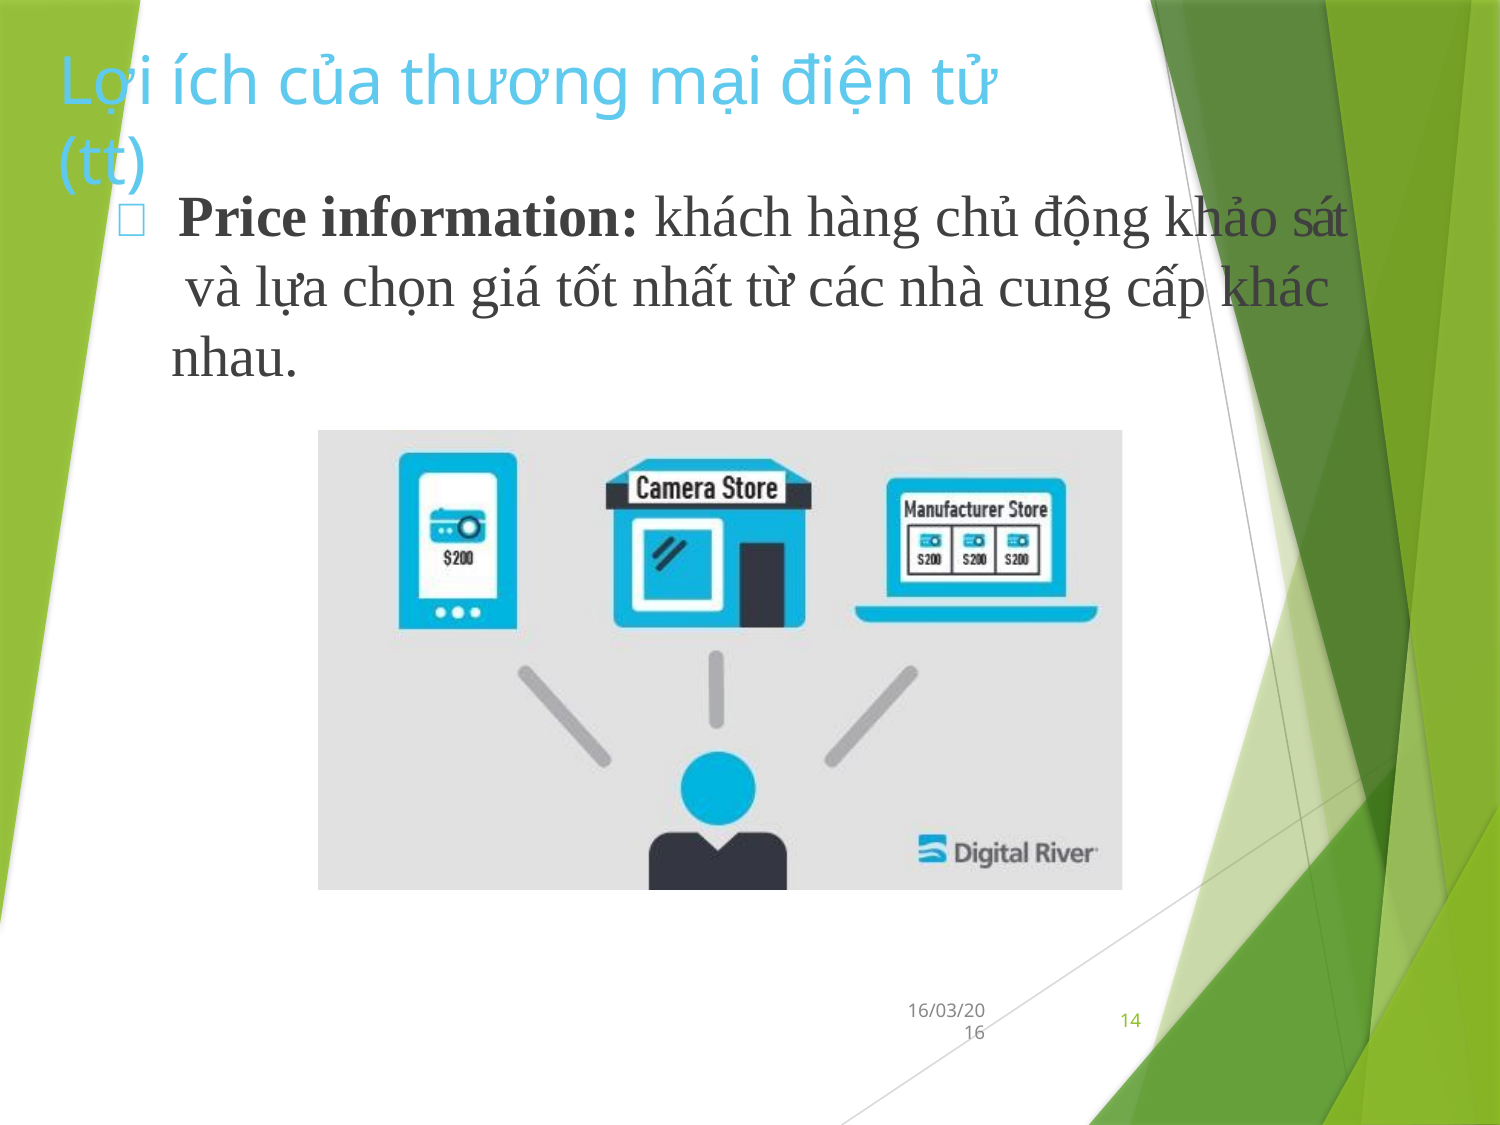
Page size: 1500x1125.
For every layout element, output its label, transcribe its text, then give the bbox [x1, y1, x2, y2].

text_box Lợi ích của thương mại điện tử (tt) [56, 35, 1098, 198]
slide_number 14 [1057, 694, 1142, 1125]
text_box [318, 430, 1123, 890]
text_box 16/03/20 16 [903, 997, 986, 1044]
text_box  Price information: khách hàng chủ động khảo sát và lựa chọn giá tốt nhất từ các nhà cung cấp khác nhau. [112, 176, 1355, 389]
